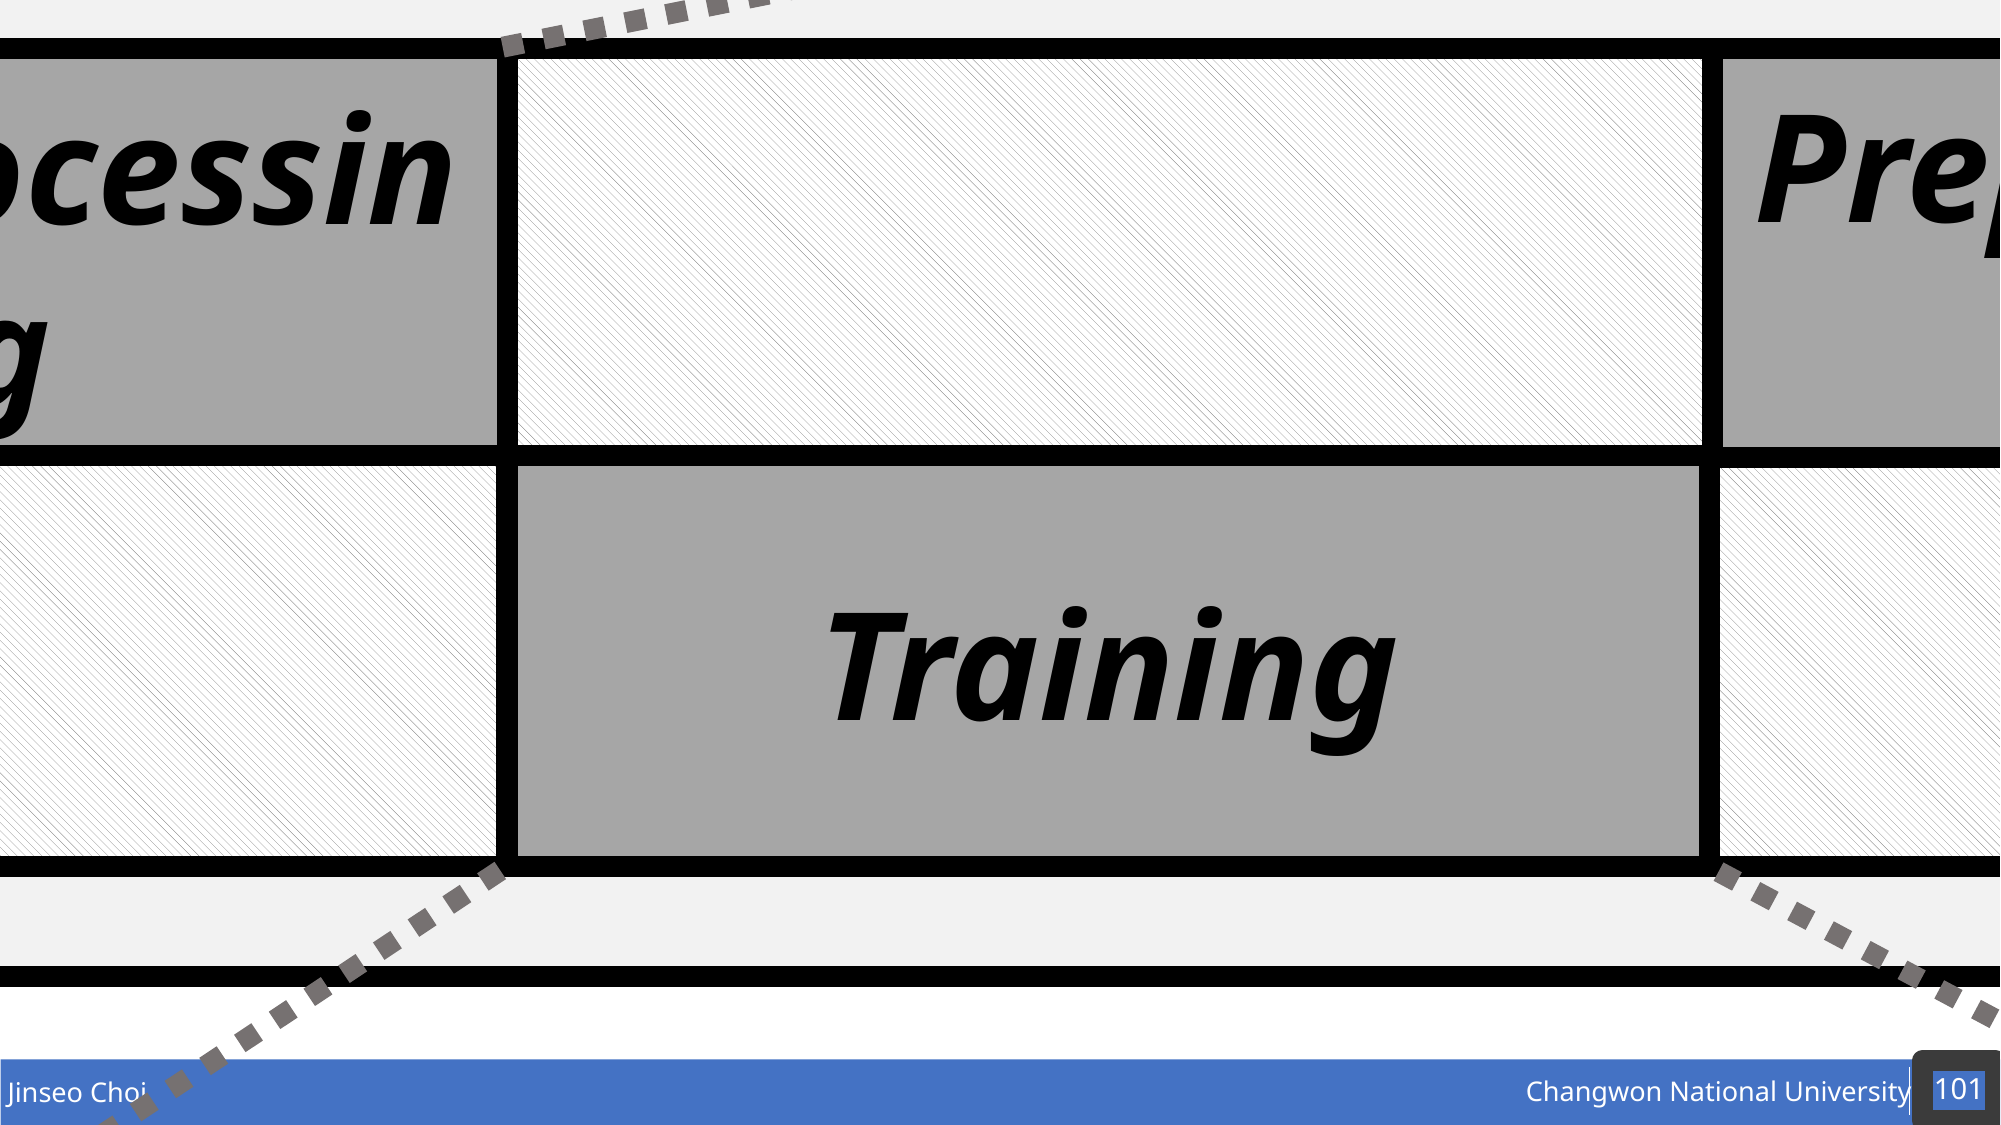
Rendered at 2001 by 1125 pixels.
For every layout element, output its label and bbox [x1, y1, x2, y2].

text_box [0, 0, 2000, 1125]
